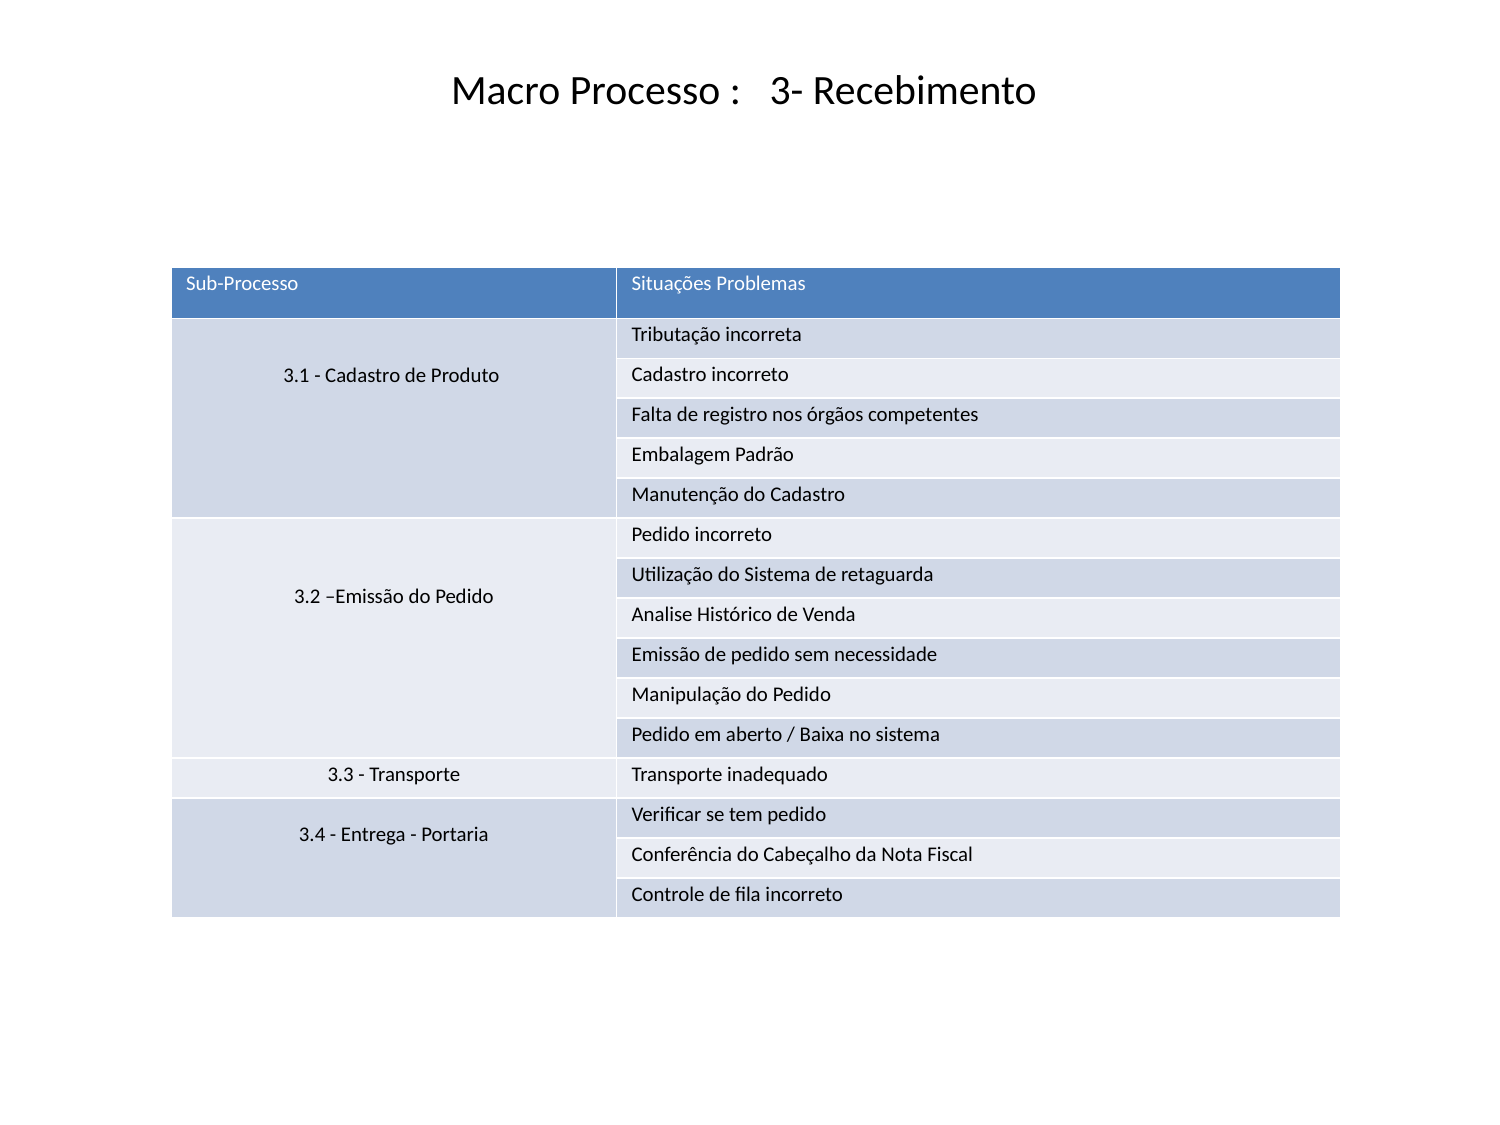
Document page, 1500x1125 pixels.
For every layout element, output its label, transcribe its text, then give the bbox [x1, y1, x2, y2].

table_header Sub-Processo [172, 268, 616, 318]
table_cell Emissão de pedido sem necessidade [617, 639, 1340, 677]
table_cell Analise Histórico de Venda [617, 599, 1340, 637]
table_cell Embalagem Padrão [617, 439, 1340, 477]
table_cell 3.3 - Transporte [172, 759, 616, 797]
table_cell Falta de registro nos órgãos competentes [617, 399, 1340, 437]
table_cell 3.2 –Emissão do Pedido [172, 519, 616, 757]
table_cell Tributação incorreta [617, 319, 1340, 358]
table_cell Utilização do Sistema de retaguarda [617, 559, 1340, 597]
table_cell Cadastro incorreto [617, 359, 1340, 397]
table_cell Pedido em aberto / Baixa no sistema [617, 719, 1340, 757]
table_cell Conferência do Cabeçalho da Nota Fiscal [617, 839, 1340, 877]
table_cell Manipulação do Pedido [617, 679, 1340, 717]
table_cell 3.4 - Entrega - Portaria [172, 799, 616, 917]
title Macro Processo : 3- Recebimento [64, 19, 1424, 157]
table_cell Verificar se tem pedido [617, 799, 1340, 837]
table_cell 3.1 - Cadastro de Produto [172, 319, 616, 517]
table_cell Pedido incorreto [617, 519, 1340, 557]
table_header Situações Problemas [617, 268, 1340, 318]
table_cell Controle de fila incorreto [617, 879, 1340, 917]
table_cell Transporte inadequado [617, 759, 1340, 797]
table_cell Manutenção do Cadastro [617, 479, 1340, 517]
